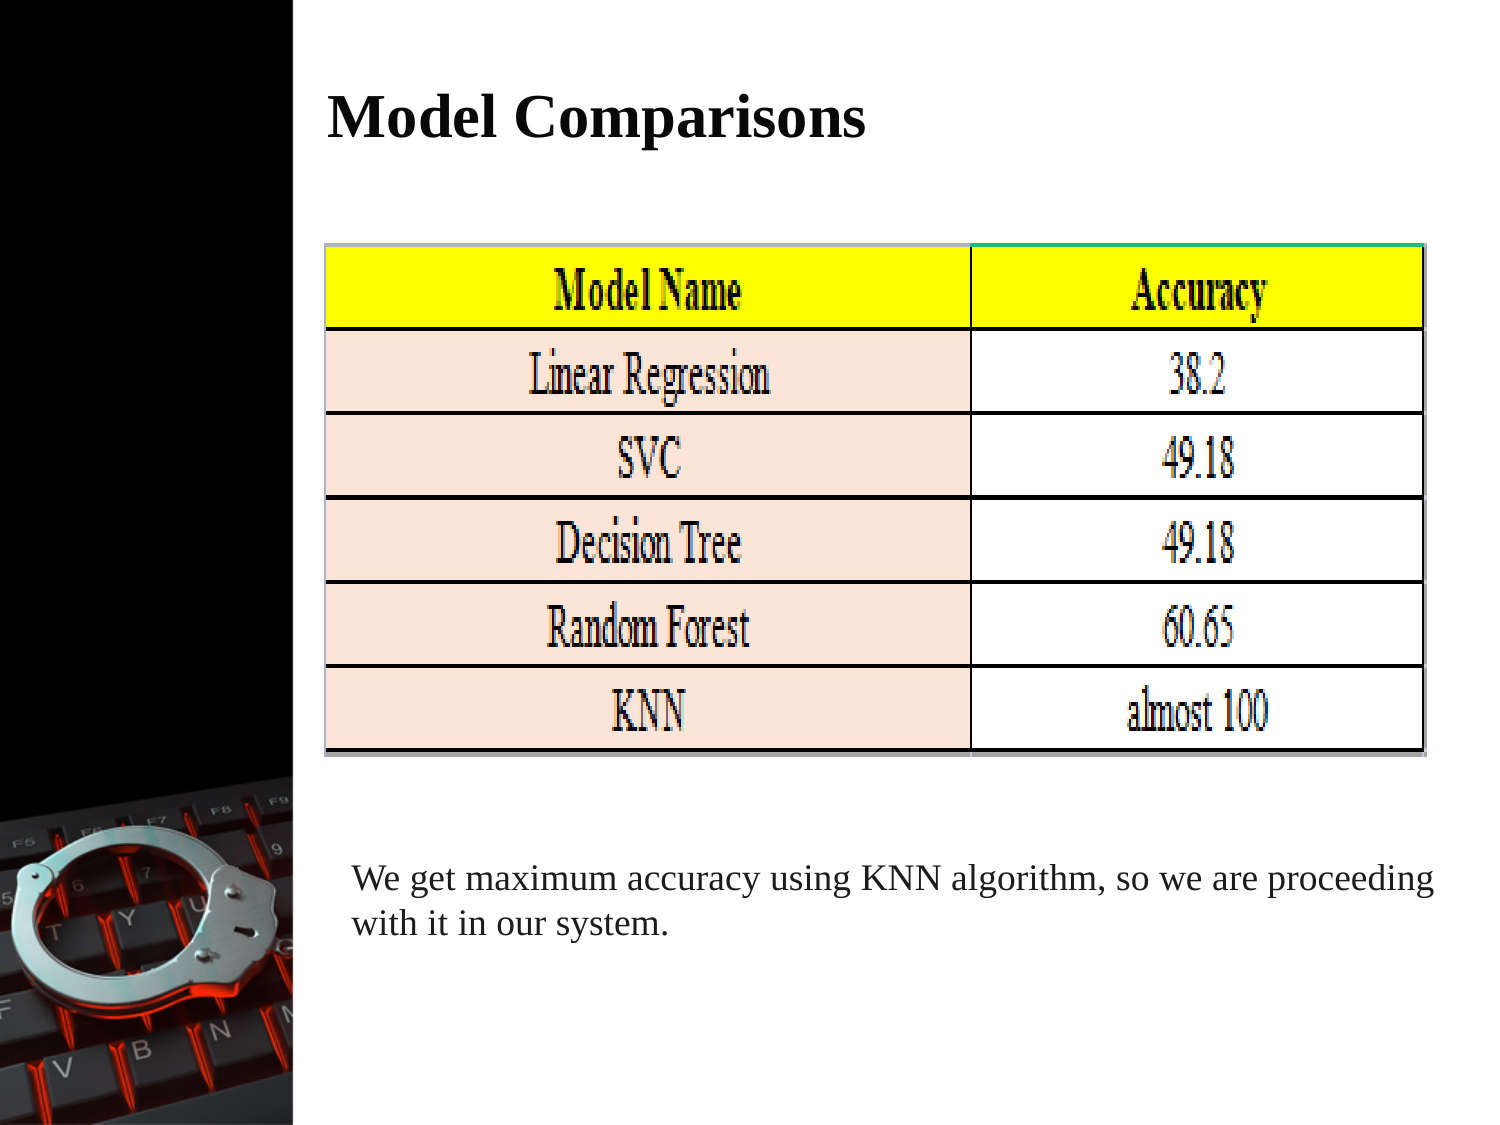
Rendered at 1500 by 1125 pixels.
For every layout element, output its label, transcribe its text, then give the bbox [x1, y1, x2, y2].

picture [0, 0, 1500, 1125]
title Model Comparisons [312, 70, 1235, 155]
text_box We get maximum accuracy using KNN algorithm, so we are proceeding with it in our system. [336, 845, 1471, 951]
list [324, 243, 1427, 757]
